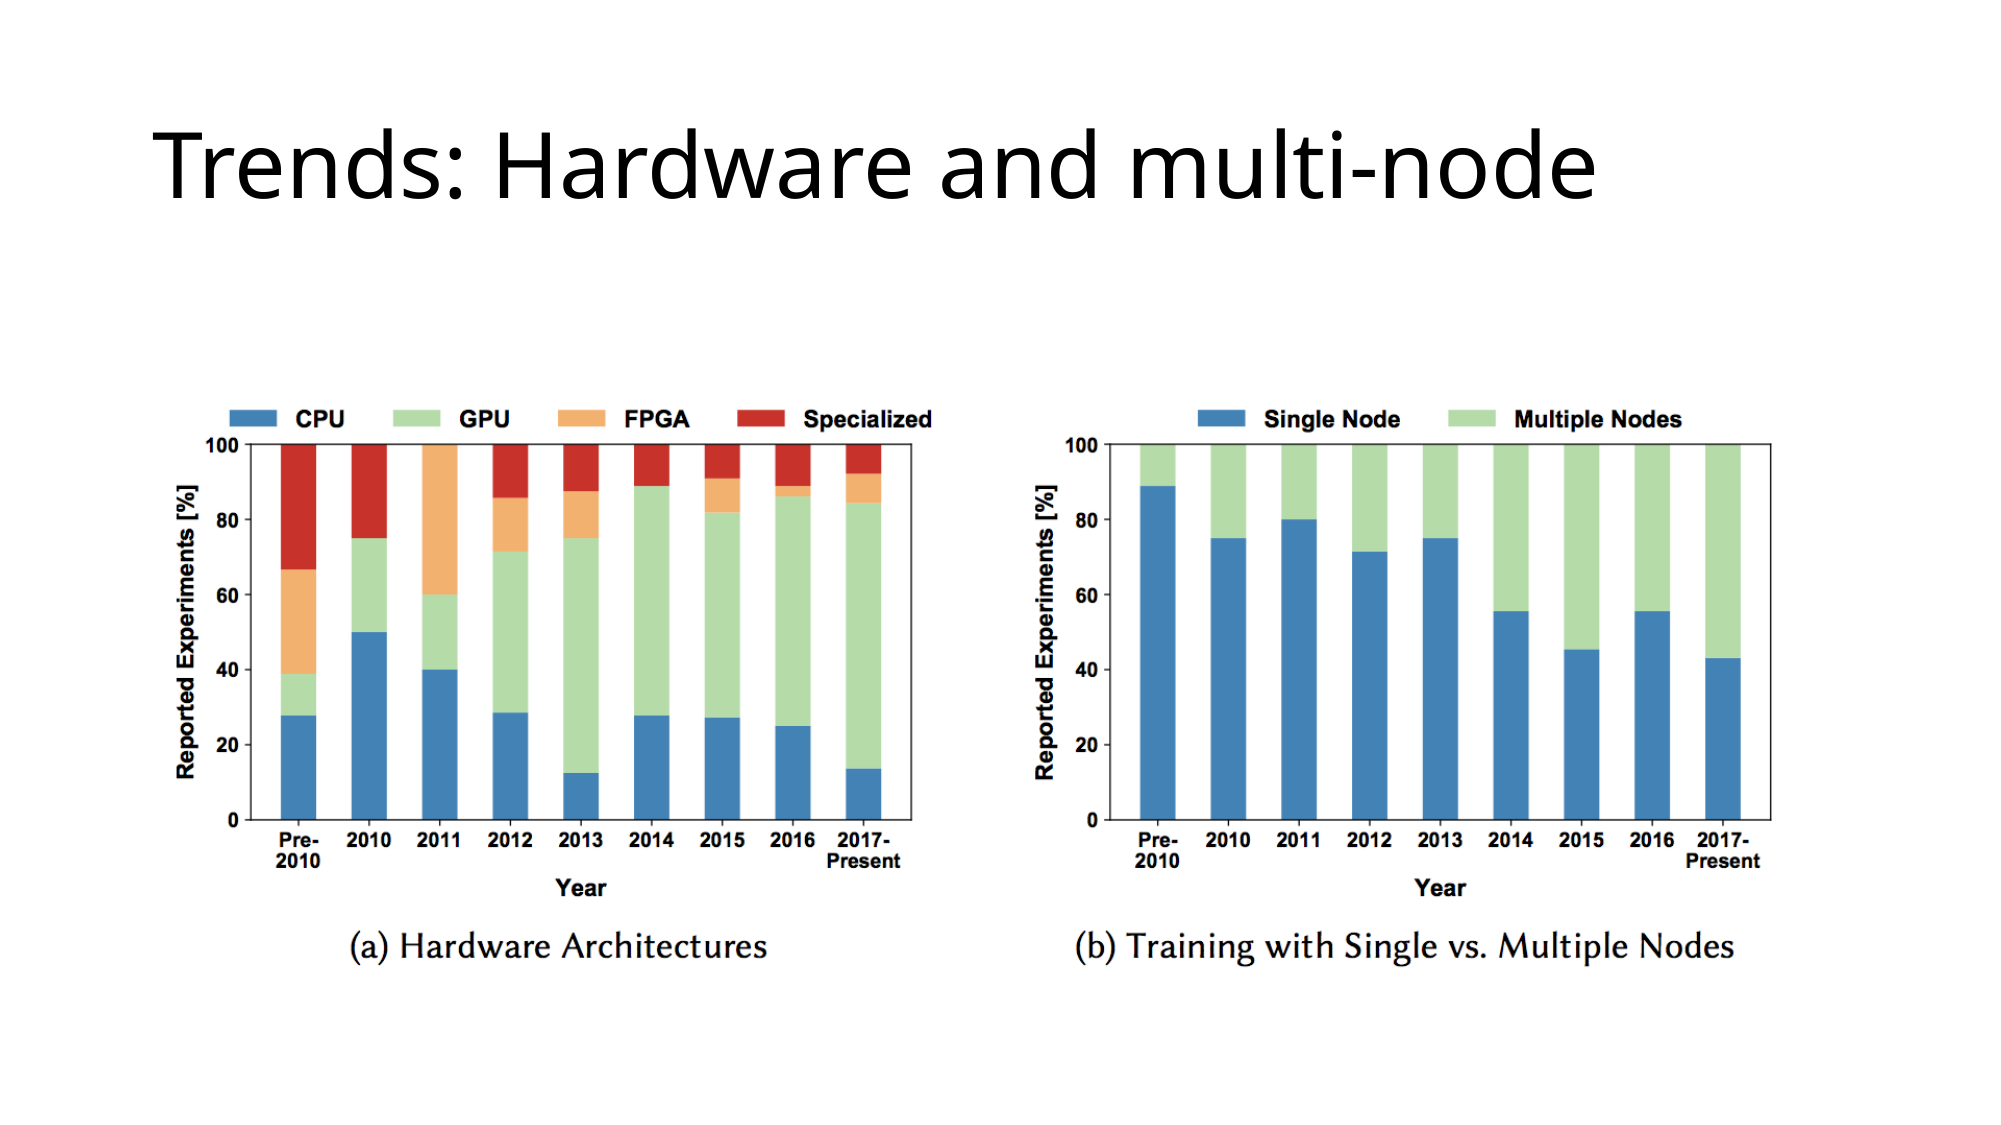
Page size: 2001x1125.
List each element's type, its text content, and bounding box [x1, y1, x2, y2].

title Trends: Hardware and multi-node [137, 59, 1863, 278]
picture [137, 369, 1821, 987]
